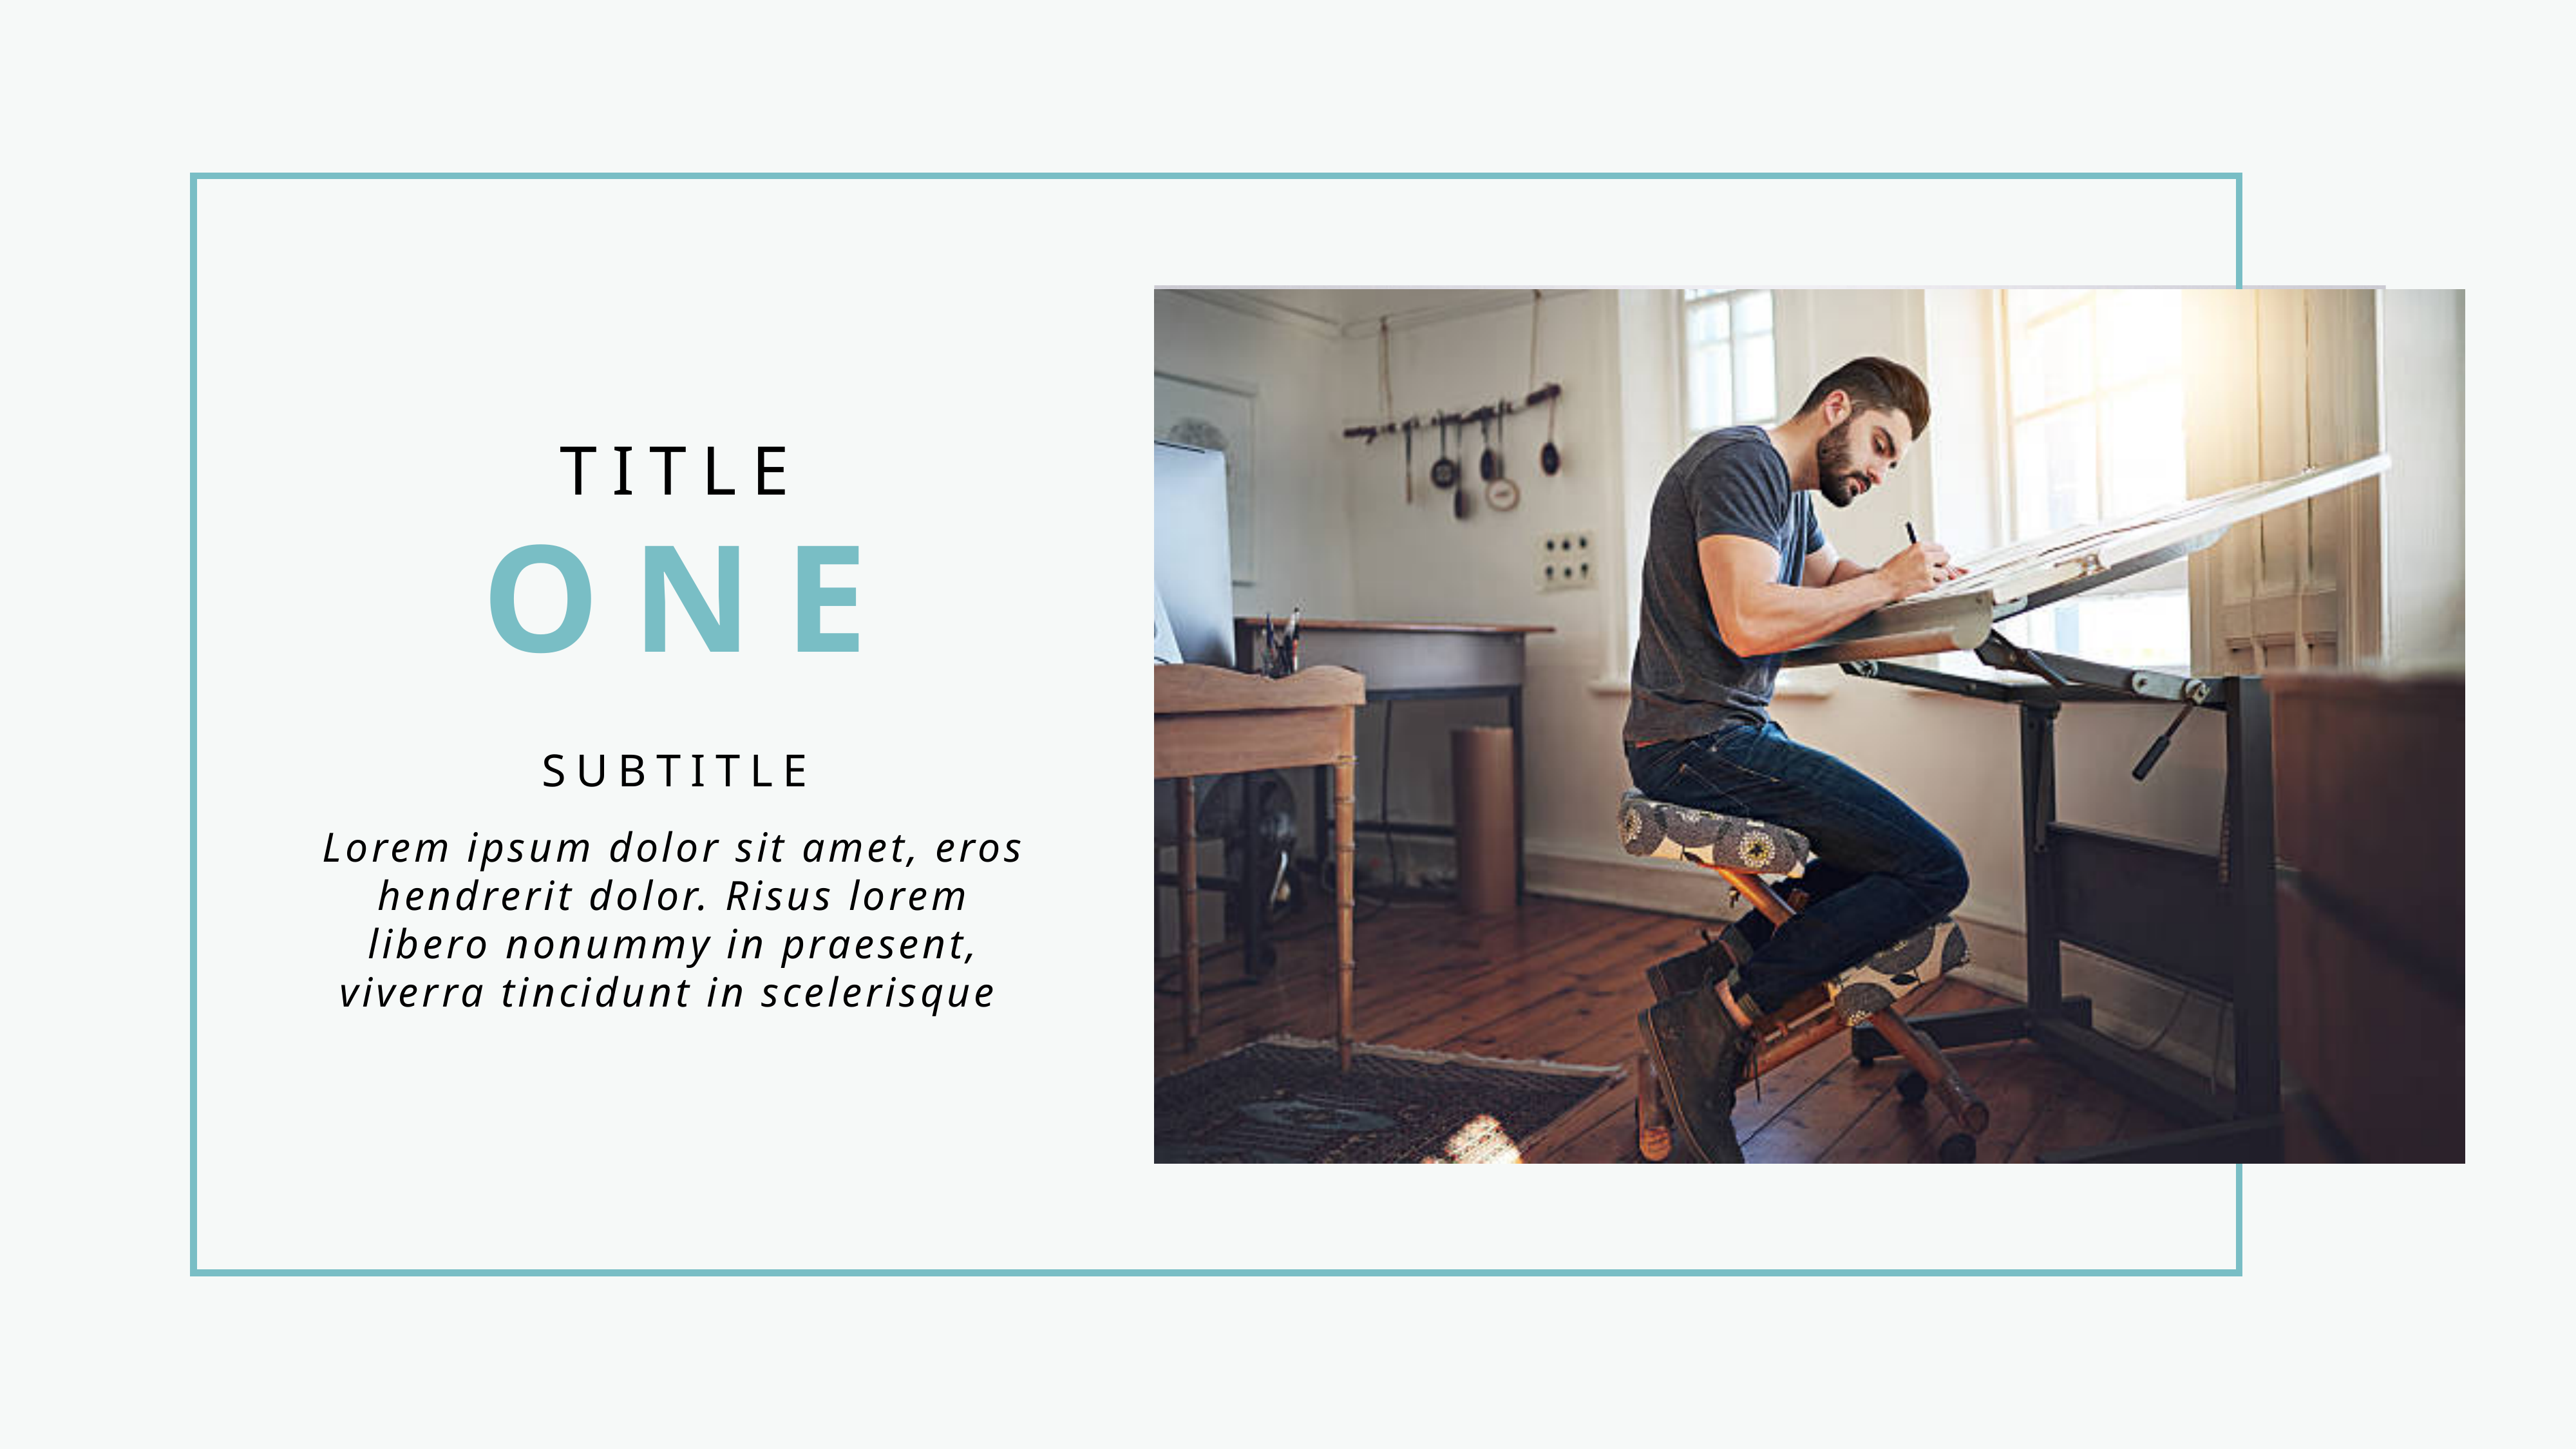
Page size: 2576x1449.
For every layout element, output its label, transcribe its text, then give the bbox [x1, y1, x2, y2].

text_box SUBTITLE [387, 670, 962, 803]
picture [1154, 285, 2465, 1164]
text_box [193, 176, 2239, 1273]
text_box Lorem ipsum dolor sit amet, eros hendrerit dolor. Risus lorem libero nonummy in praesent, viverra tincidunt in scelerisque [303, 814, 1046, 1023]
text_box ONE [316, 495, 1033, 689]
text_box TITLE [387, 416, 962, 516]
